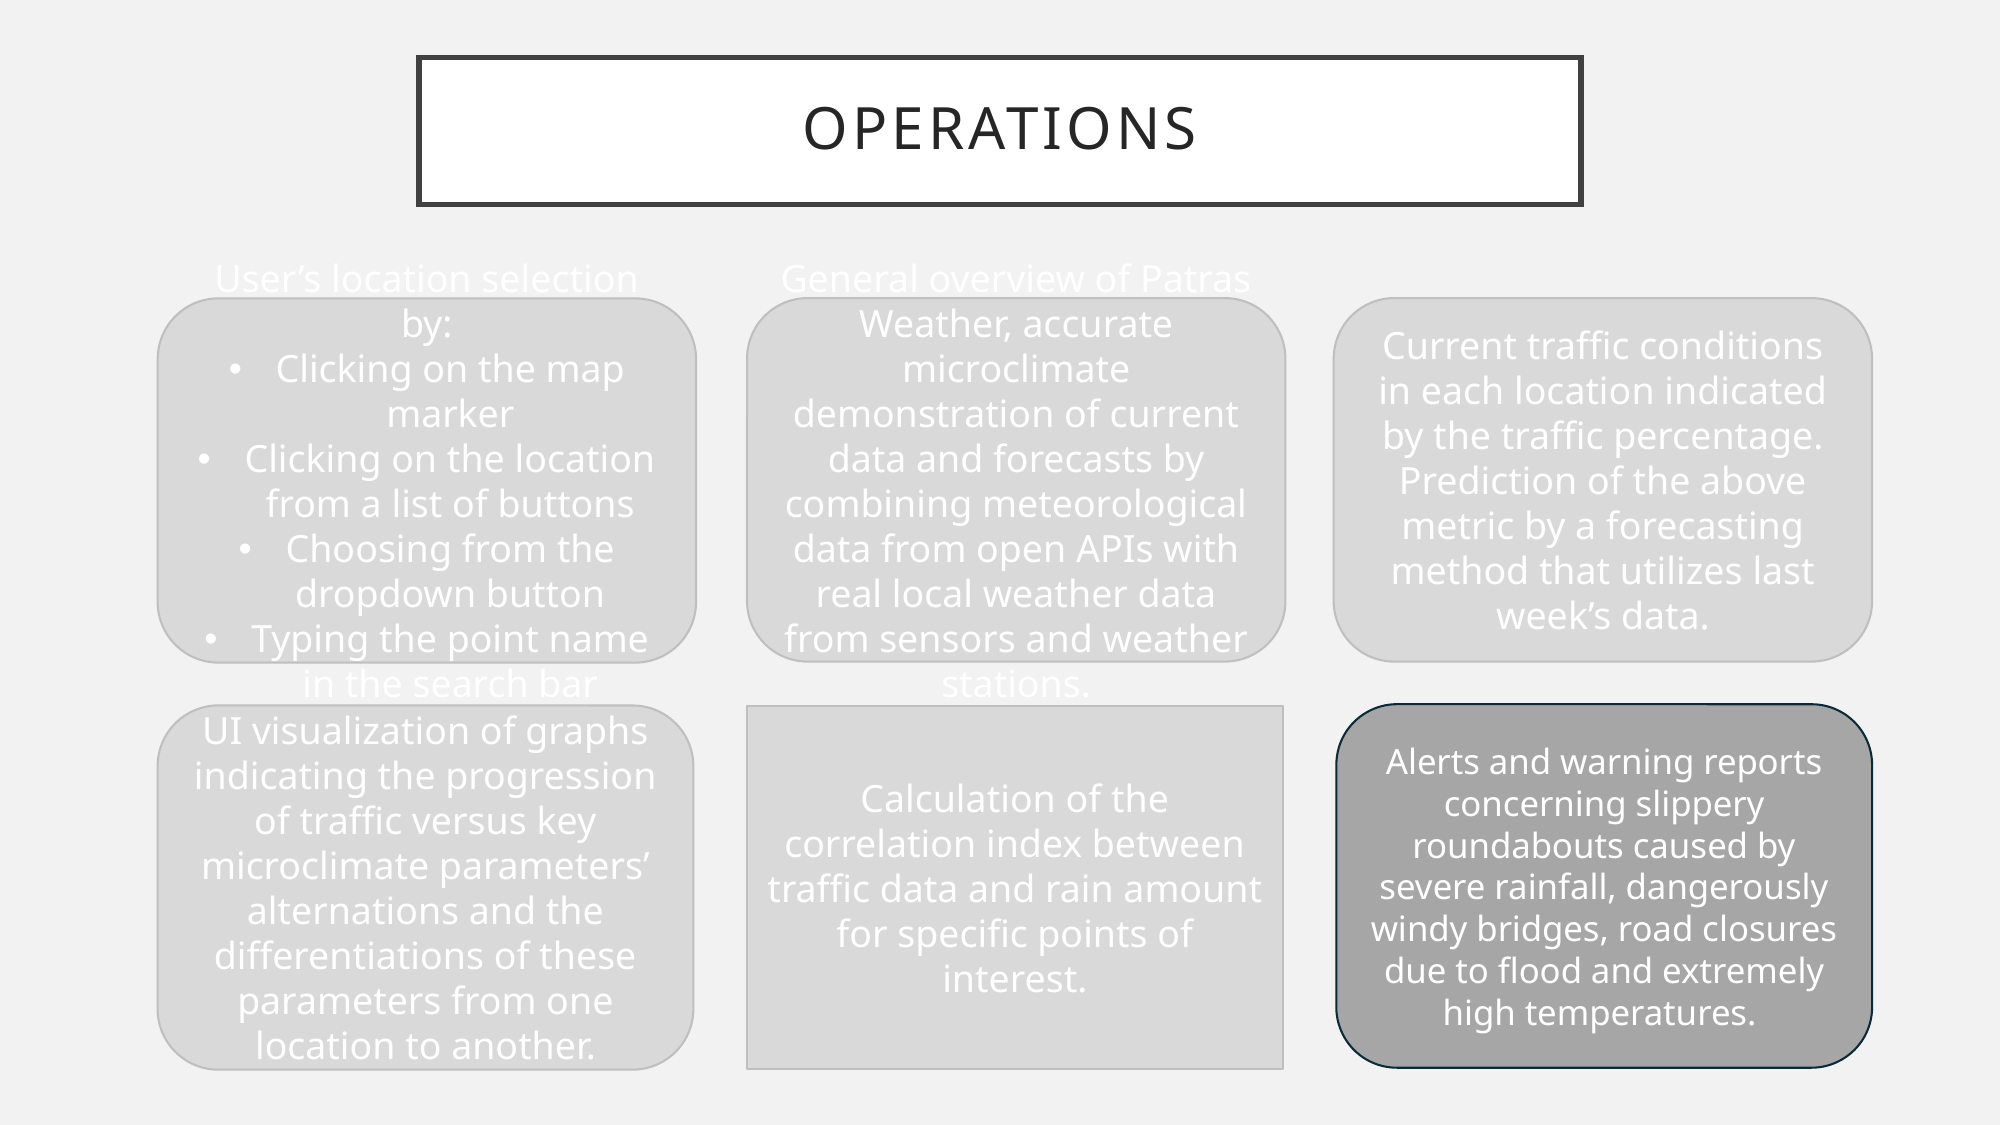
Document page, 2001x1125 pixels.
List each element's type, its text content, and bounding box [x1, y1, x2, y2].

list Calculation of the correlation index between traffic data and rain amount for specific points of interest. [746, 705, 1284, 1070]
text_box User’s location selection by: Clicking on the map marker Clicking on the location from a list of buttons Choosing from the dropdown button Typing the point name in the search bar [156, 297, 698, 664]
text_box Alerts and warning reports concerning slippery roundabouts caused by severe rainfall, dangerously windy bridges, road closures due to flood and extremely high temperatures. [1335, 703, 1874, 1069]
text_box UI visualization of graphs indicating the progression of traffic versus key microclimate parameters’ alternations and the differentiations of these parameters from one location to another. [156, 704, 695, 1071]
title operations [416, 55, 1584, 207]
text_box General overview of Patras Weather, accurate microclimate demonstration of current data and forecasts by combining meteorological data from open APIs with real local weather data from sensors and weather stations. [745, 297, 1287, 663]
text_box Current traffic conditions in each location indicated by the traffic percentage. Prediction of the above metric by a forecasting method that utilizes last week’s data. [1332, 297, 1874, 663]
